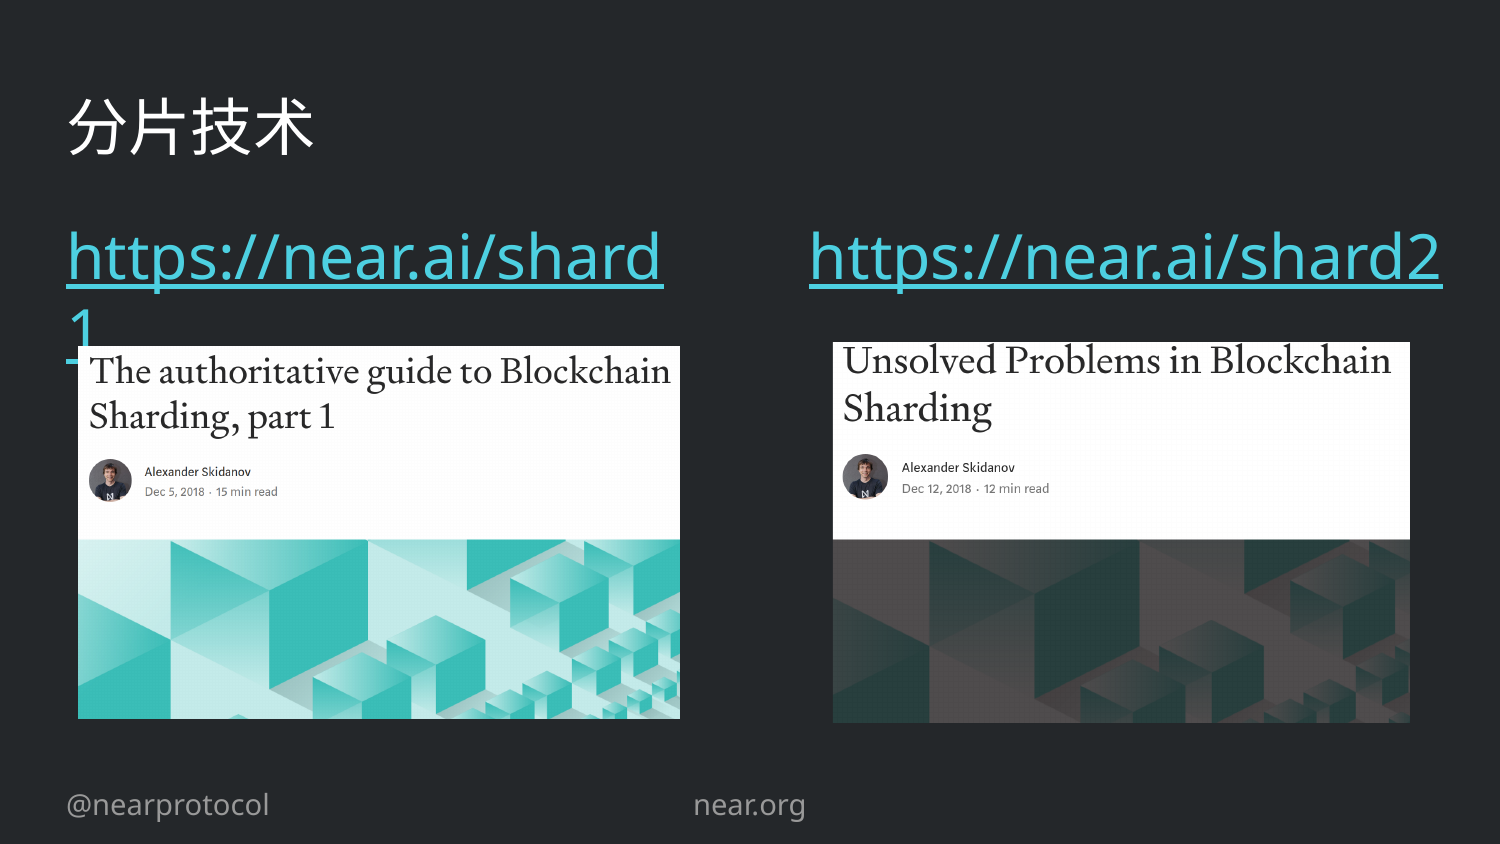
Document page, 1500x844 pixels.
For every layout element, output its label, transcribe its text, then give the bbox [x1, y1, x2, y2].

list https://near.ai/shard2 [793, 189, 1469, 750]
picture [832, 342, 1411, 723]
title 分片技术 [51, 72, 1449, 167]
picture [77, 346, 680, 719]
list https://near.ai/shard1 [51, 189, 707, 750]
